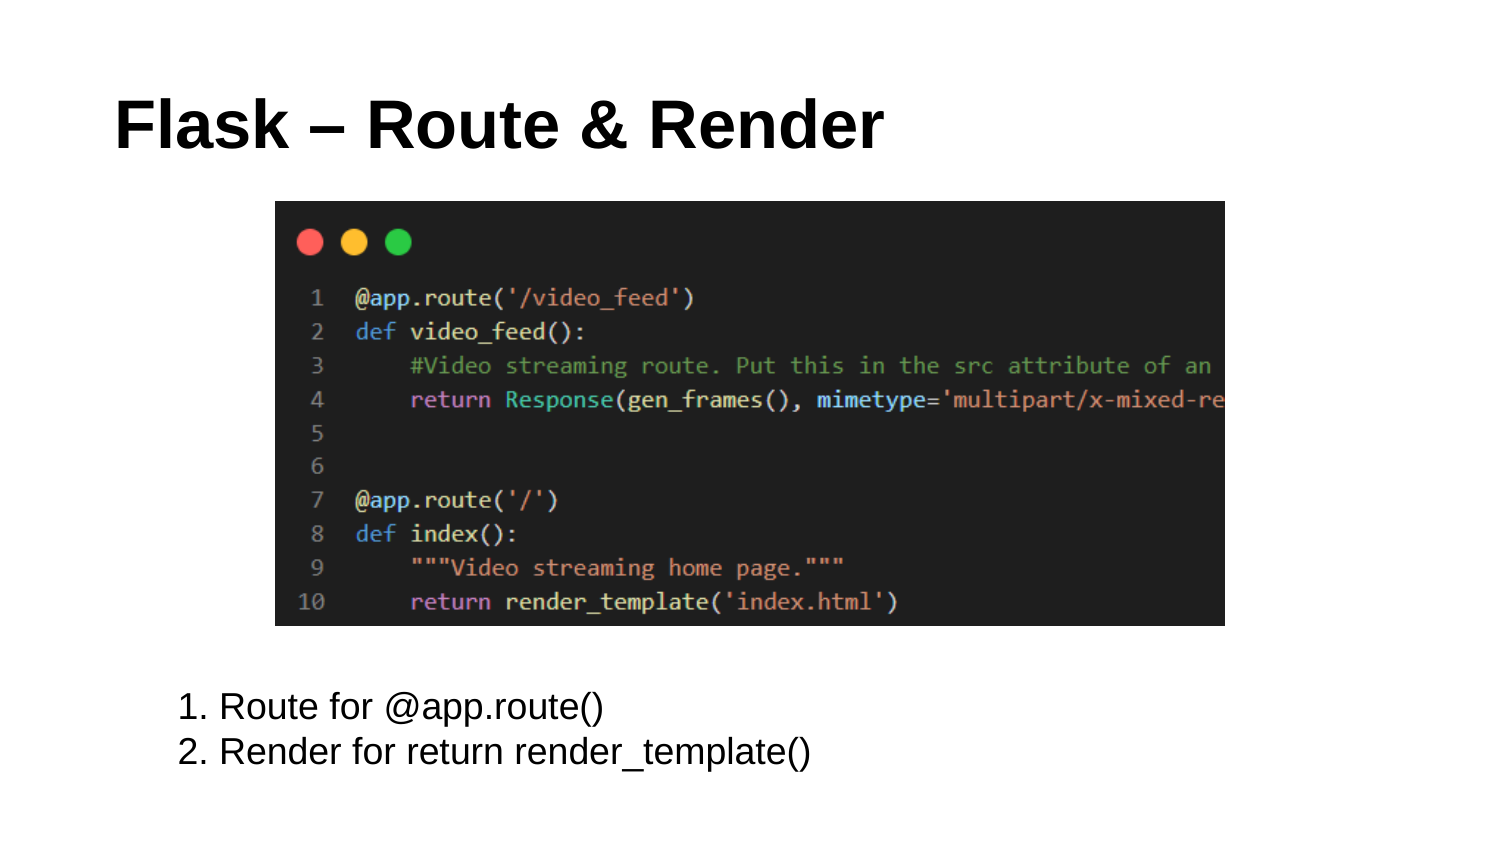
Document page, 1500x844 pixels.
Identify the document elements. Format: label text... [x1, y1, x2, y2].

text_box Route for @app.route() Render for return render_template() [166, 676, 1334, 778]
title Flask – Route & Render [103, 44, 1397, 208]
picture [274, 201, 1225, 626]
